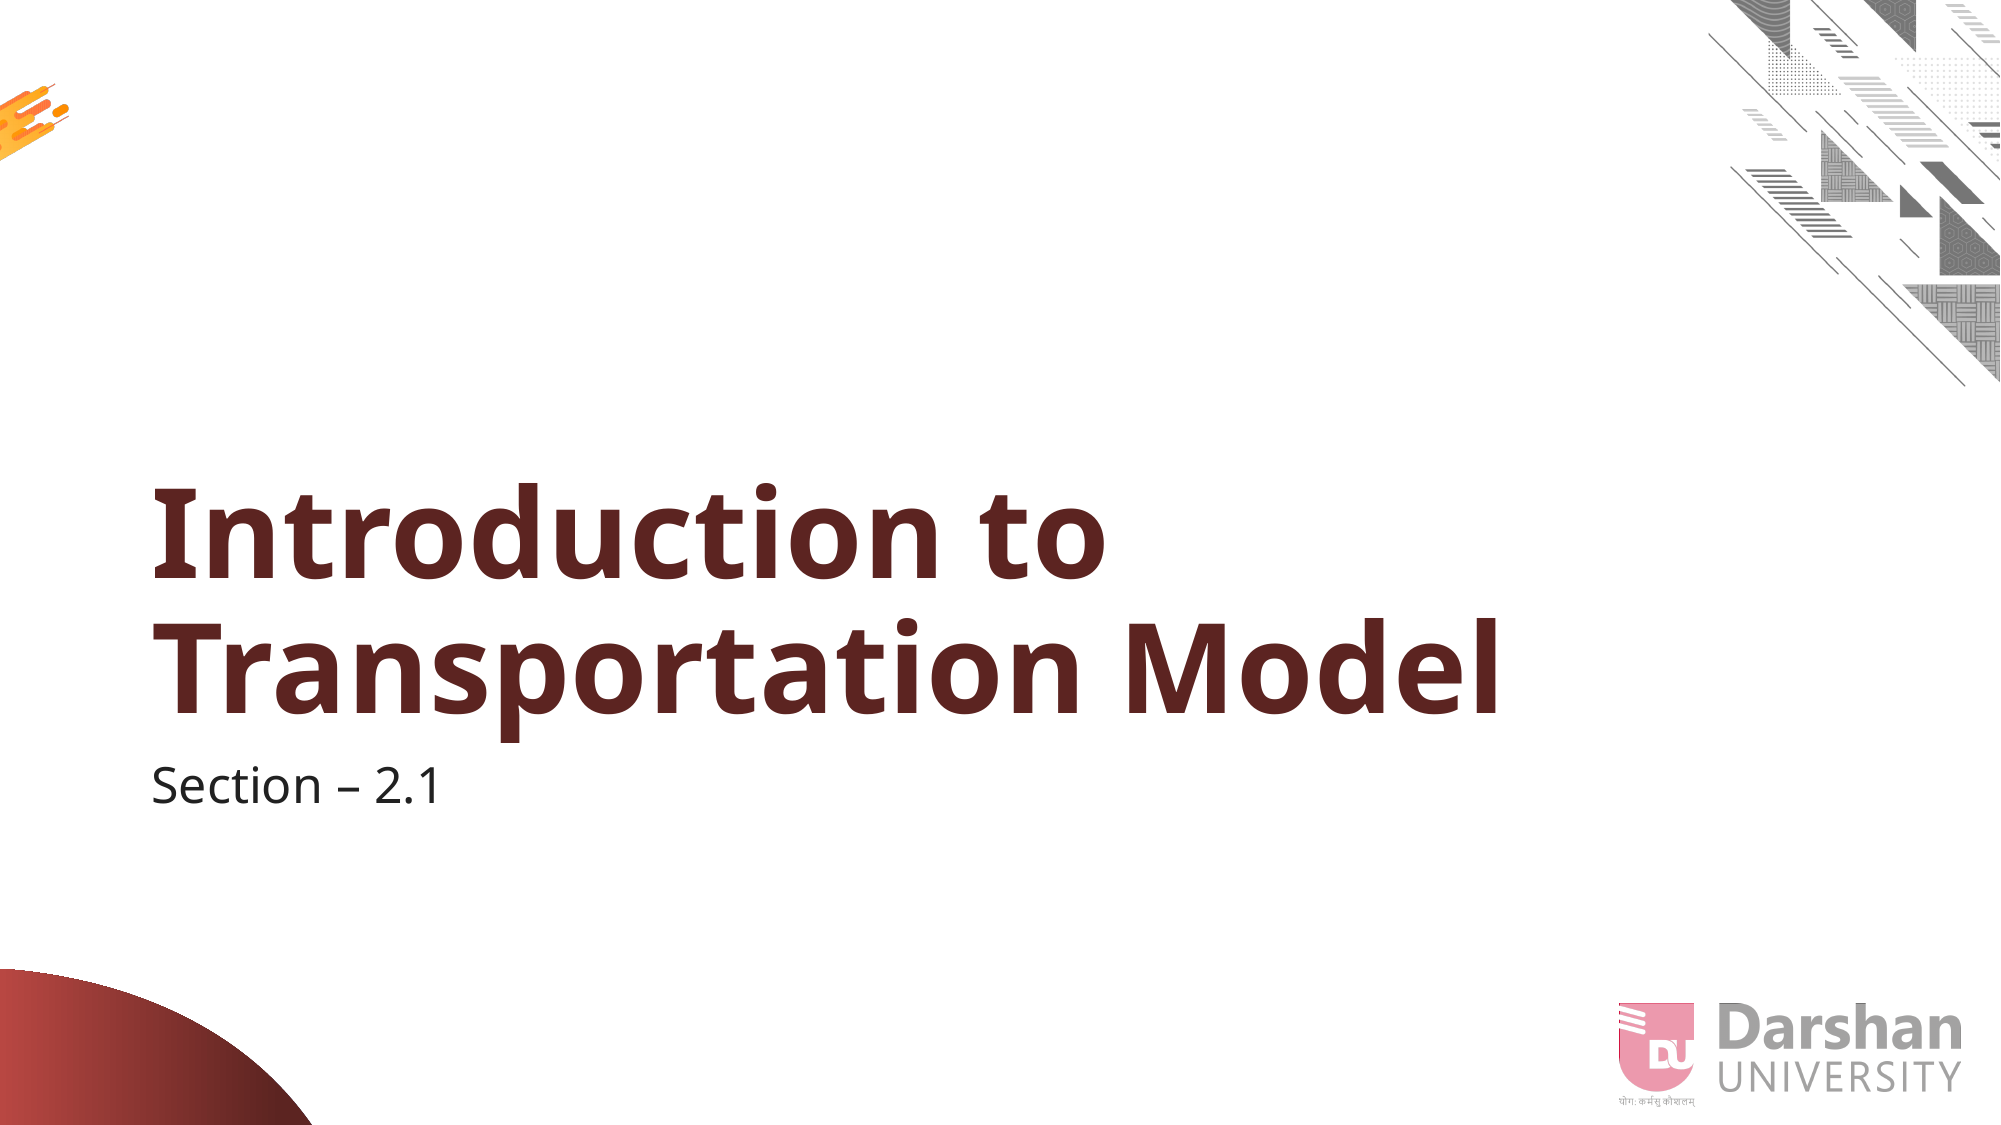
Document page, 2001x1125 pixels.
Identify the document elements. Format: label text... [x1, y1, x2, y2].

picture [0, 65, 90, 193]
list Section – 2.1 [136, 752, 1862, 999]
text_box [1619, 1003, 1961, 1107]
title Introduction to Transportation Model [136, 280, 1862, 749]
